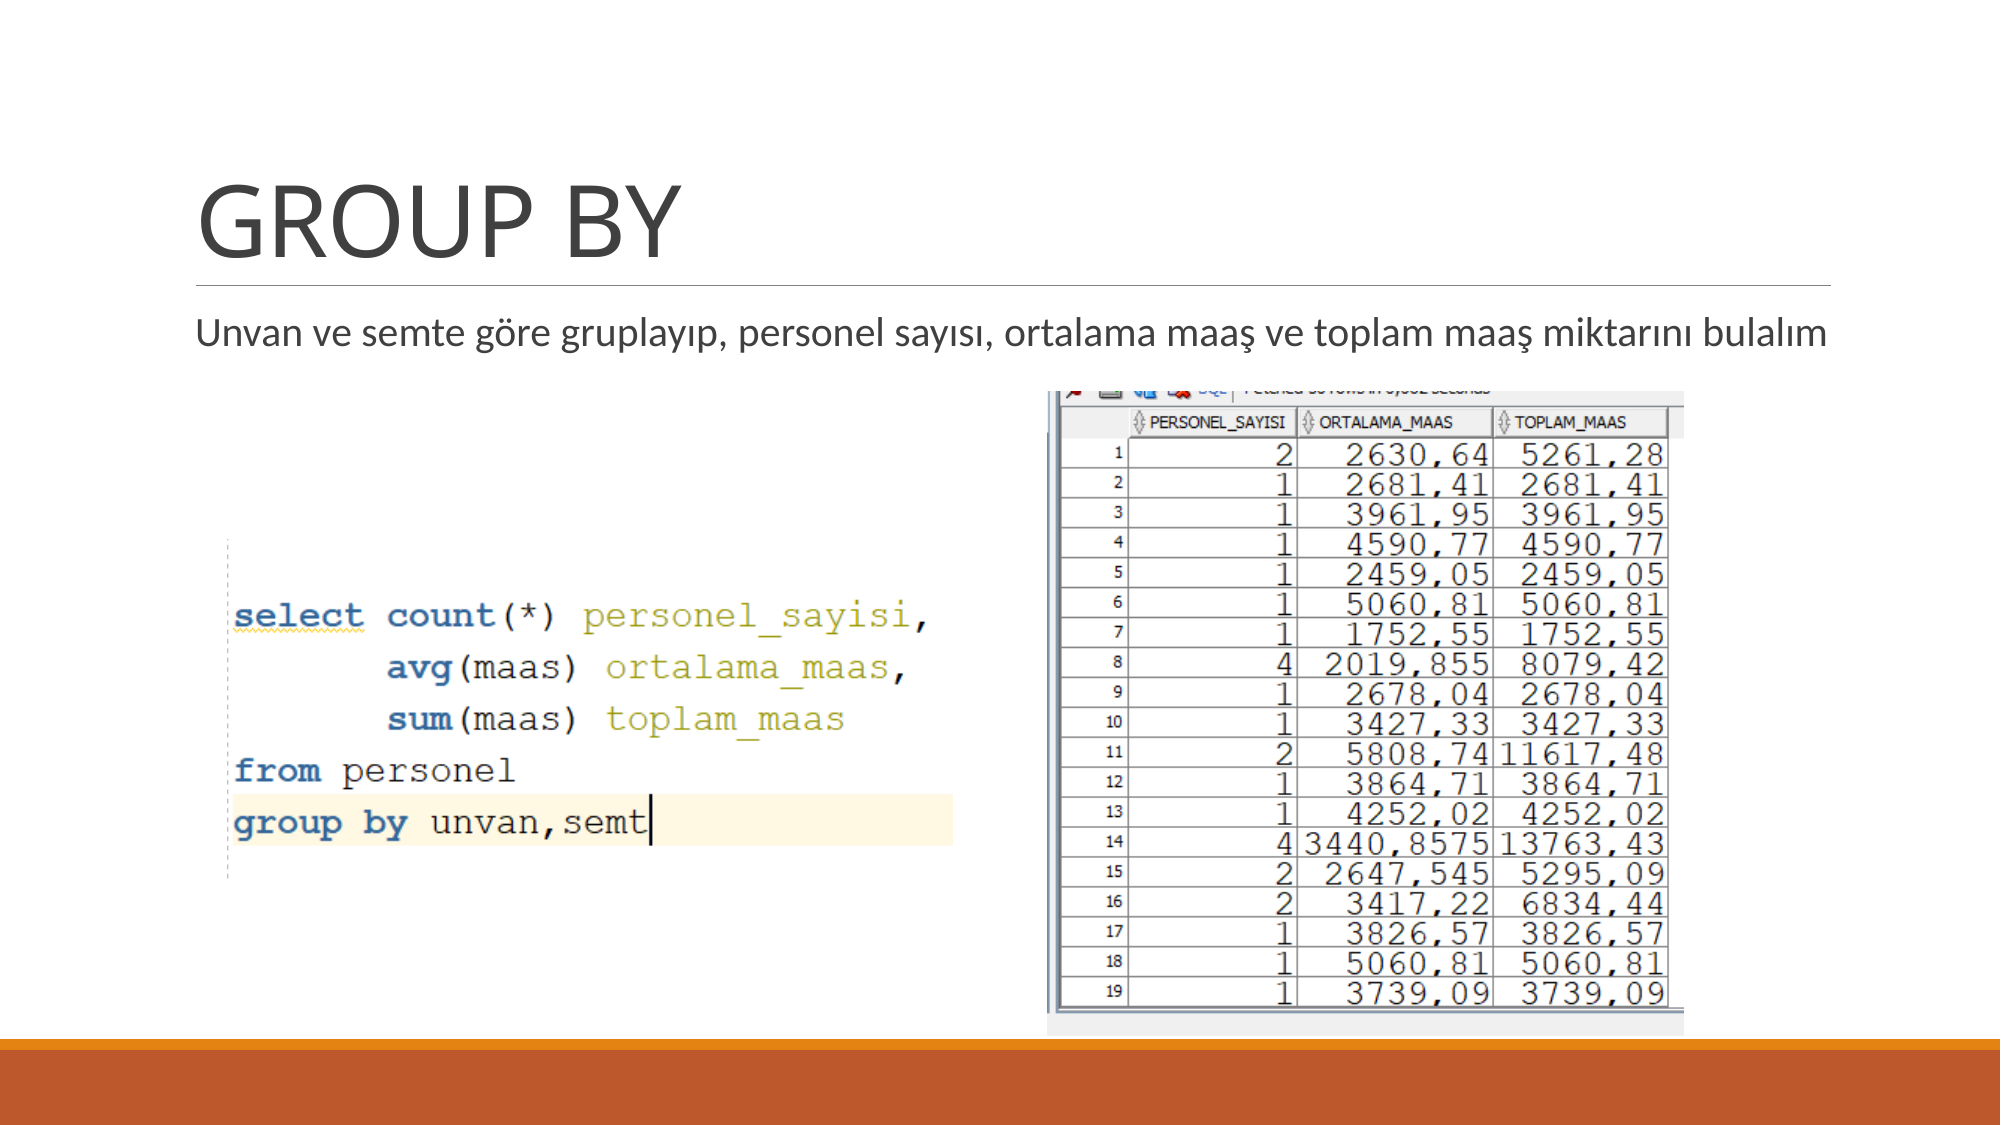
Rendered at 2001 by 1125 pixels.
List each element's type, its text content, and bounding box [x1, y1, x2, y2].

list Unvan ve semte göre gruplayıp, personel sayısı, ortalama maaş ve toplam maaş miktarını bulalım [180, 302, 1830, 963]
title GROUP BY [180, 47, 1830, 285]
picture [227, 539, 954, 883]
picture [1046, 391, 1684, 1036]
